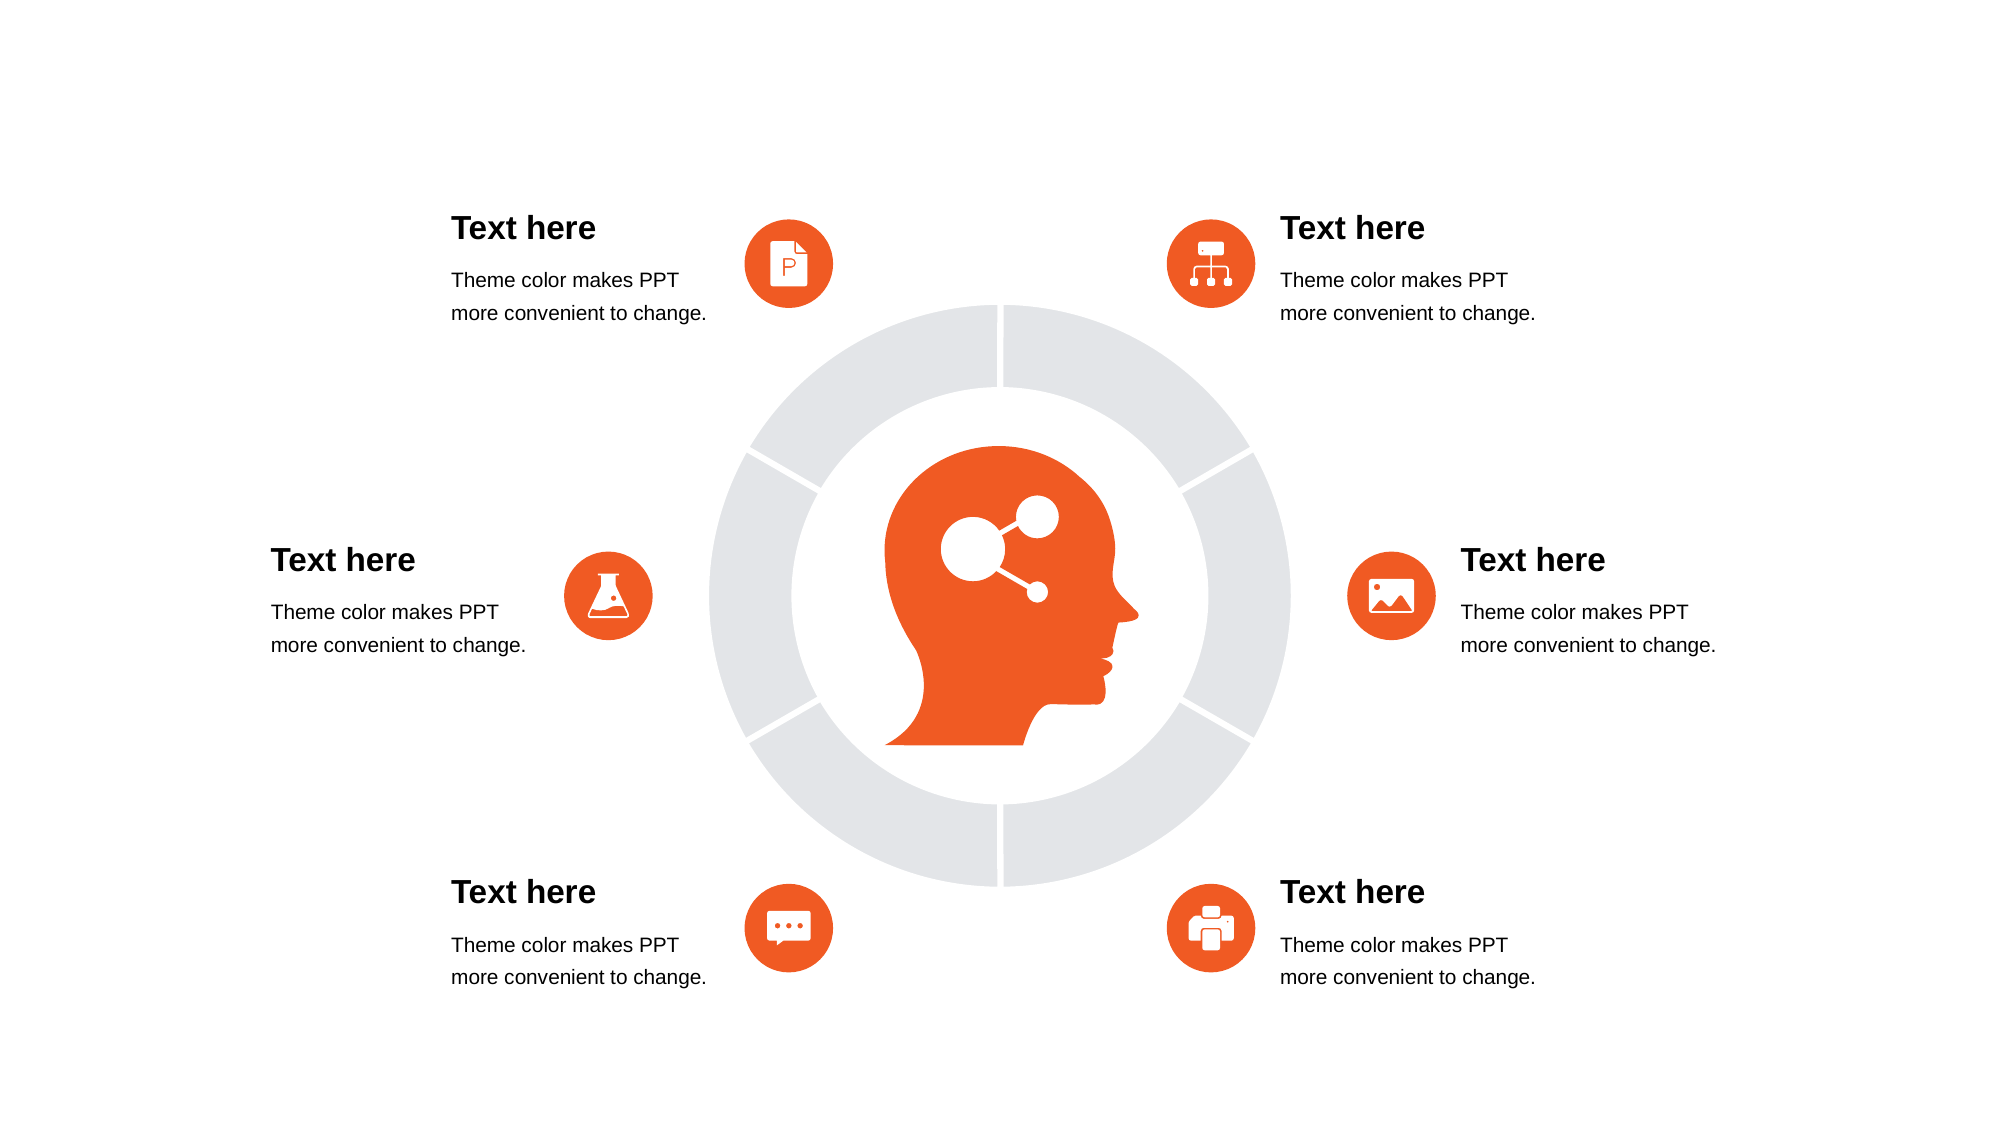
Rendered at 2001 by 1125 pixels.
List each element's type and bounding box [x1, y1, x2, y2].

text_box [252, 187, 1747, 1005]
